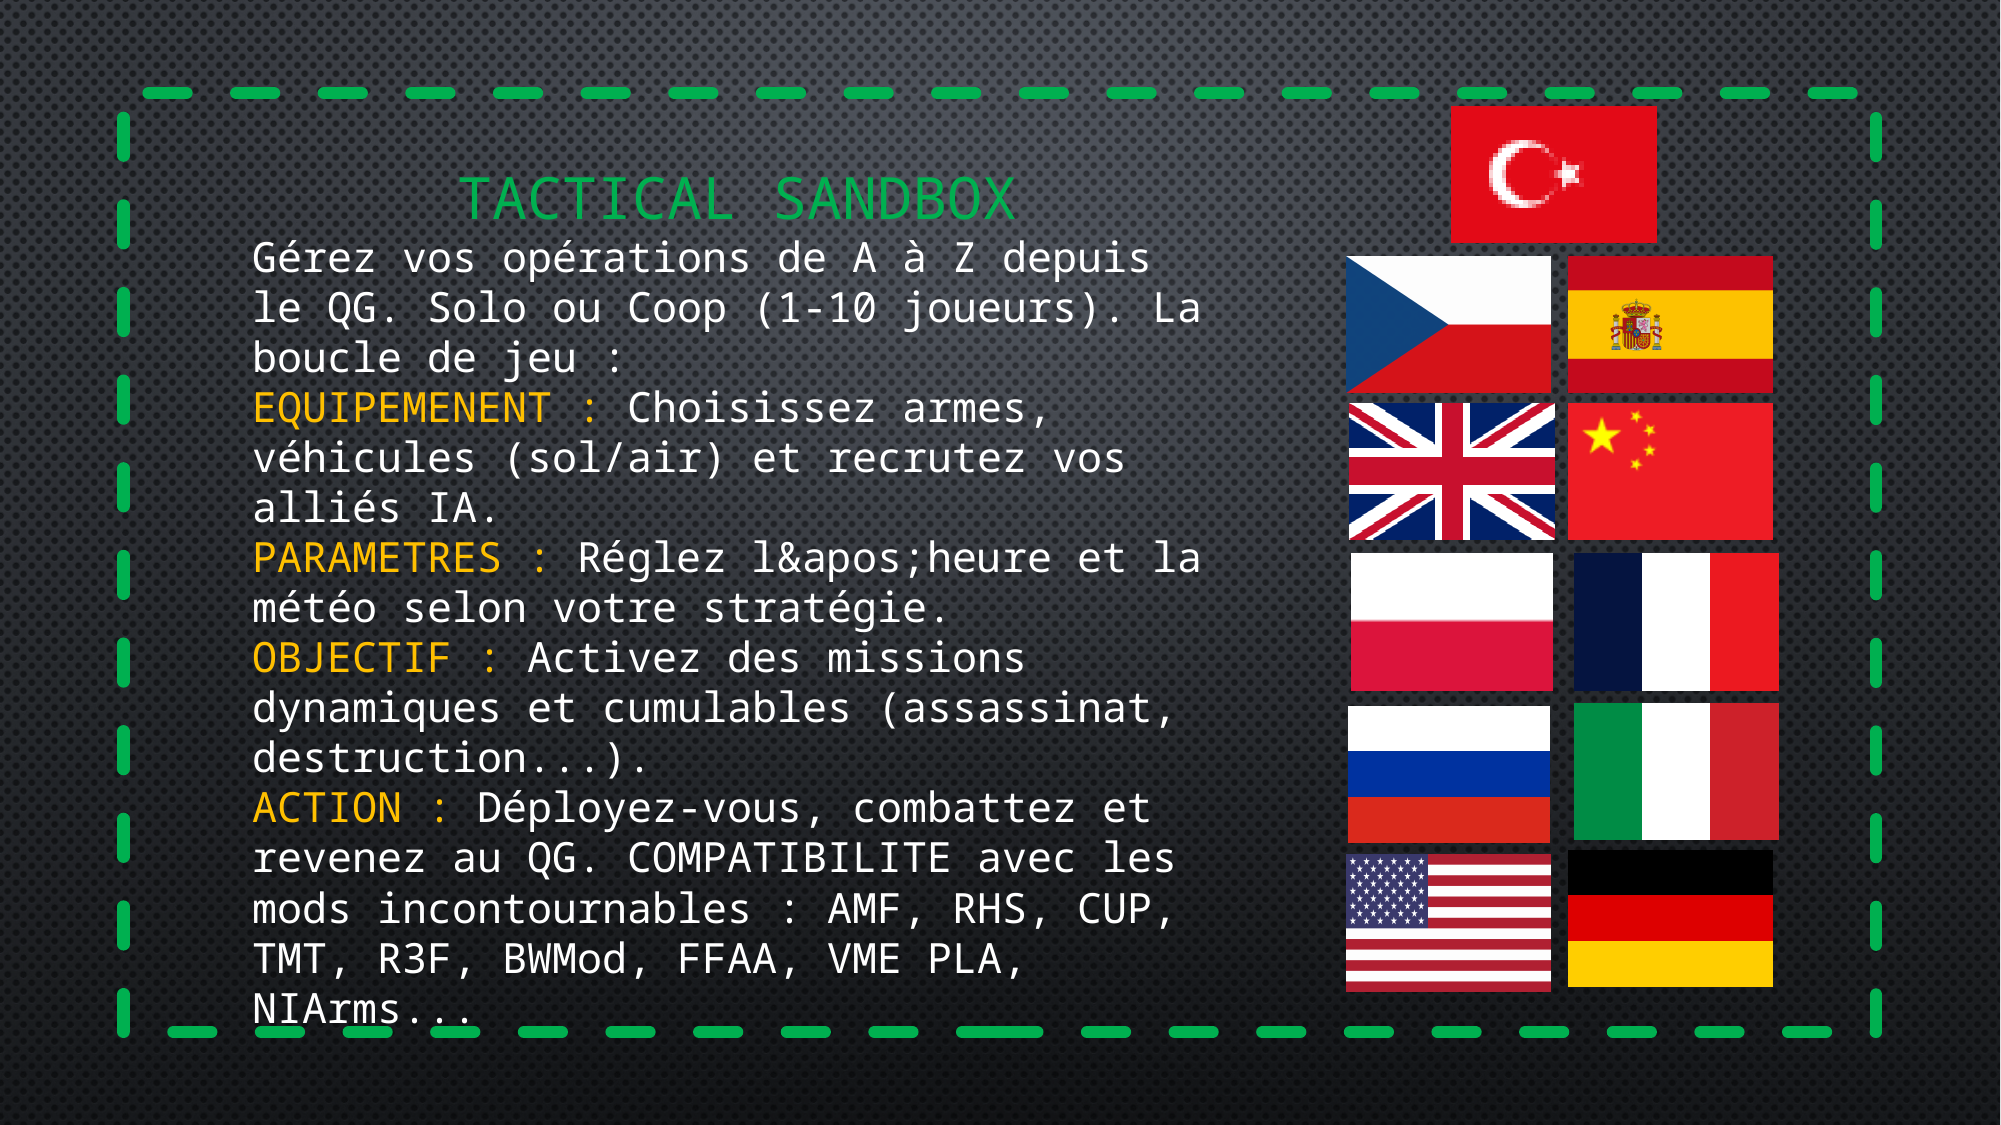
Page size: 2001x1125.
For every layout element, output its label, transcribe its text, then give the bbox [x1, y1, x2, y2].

picture [1346, 854, 1552, 992]
text_box TACTICAL SANDBOX Gérez vos opérations de A à Z depuis le QG. Solo ou Coop (1-10 joueurs). La boucle de jeu : EQUIPEMENENT : Choisissez armes, véhicules (sol/air) et recrutez vos alliés IA. PARAMETRES : Réglez l&apos;heure et la météo selon votre stratégie. OBJECTIF : Activez des missions dynamiques et cumulables (assassinat, destruction...). ACTION : Déployez-vous, combattez et revenez au QG. COMPATIBILITE avec les mods incontournables : AMF, RHS, CUP, TMT, R3F, BWMod, FFAA, VME PLA, NIArms... [237, 153, 1238, 1039]
picture [1568, 256, 1773, 394]
picture [1347, 706, 1550, 843]
picture [1568, 403, 1773, 541]
picture [1573, 703, 1779, 841]
picture [1573, 553, 1779, 691]
text_box [122, 92, 1878, 1033]
picture [1349, 403, 1555, 541]
picture [1346, 256, 1552, 394]
picture [1350, 553, 1553, 691]
picture [1451, 106, 1657, 243]
picture [1568, 850, 1773, 988]
